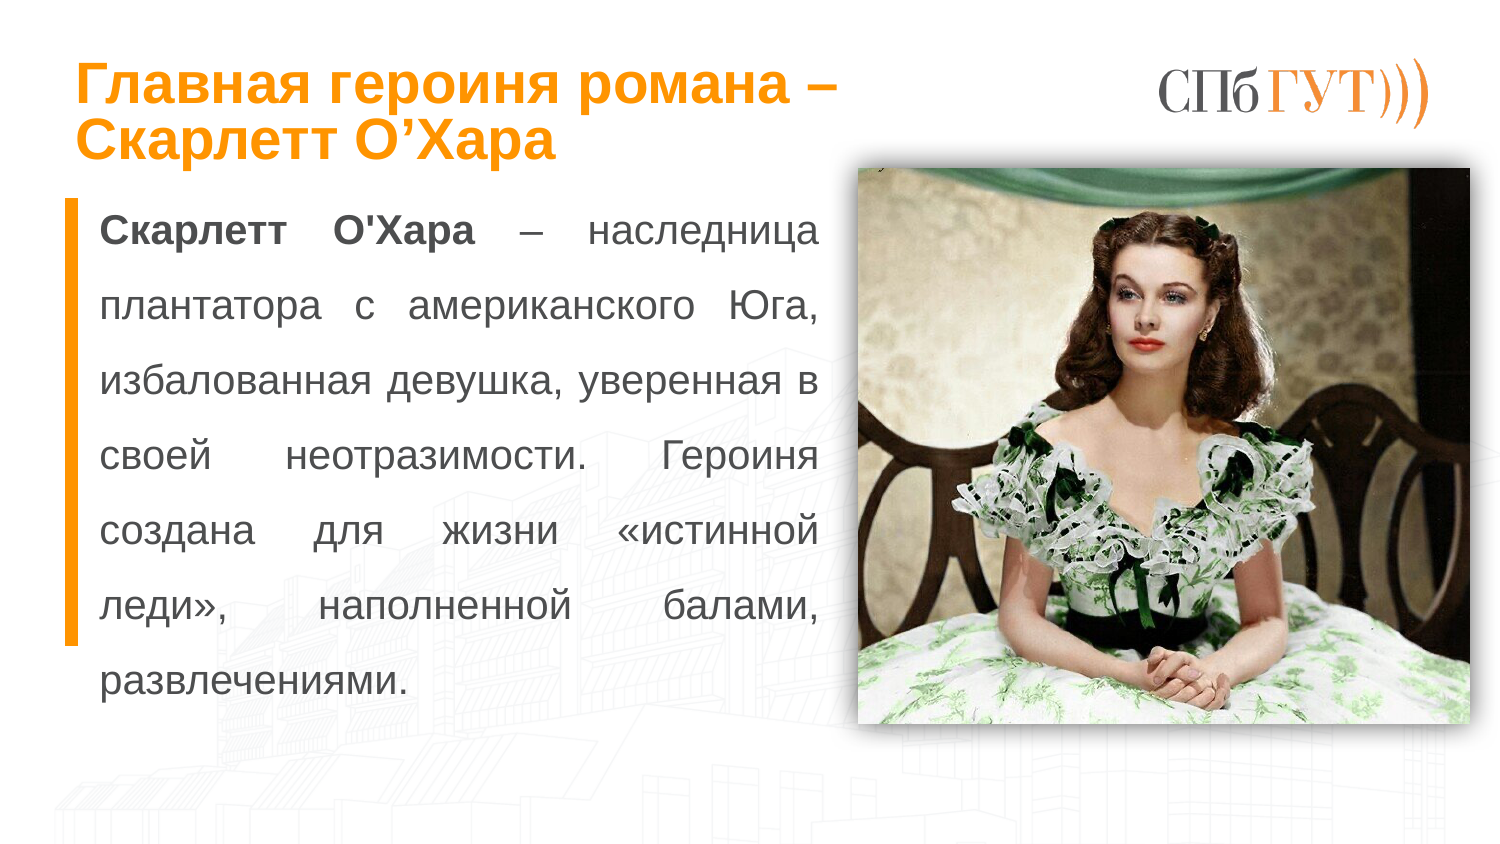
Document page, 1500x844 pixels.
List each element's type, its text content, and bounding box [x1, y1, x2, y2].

picture [1159, 58, 1428, 129]
picture [54, 168, 1500, 844]
list Скарлетт О'Хара – наследница плантатора с американского Юга, избалованная девушка, уверенная в своей неотразимости. Героиня создана для жизни «истинной леди», наполненной балами, развлечениями. [72, 174, 823, 791]
title Главная героиня романа – Скарлетт О’Хара [72, 55, 1099, 175]
